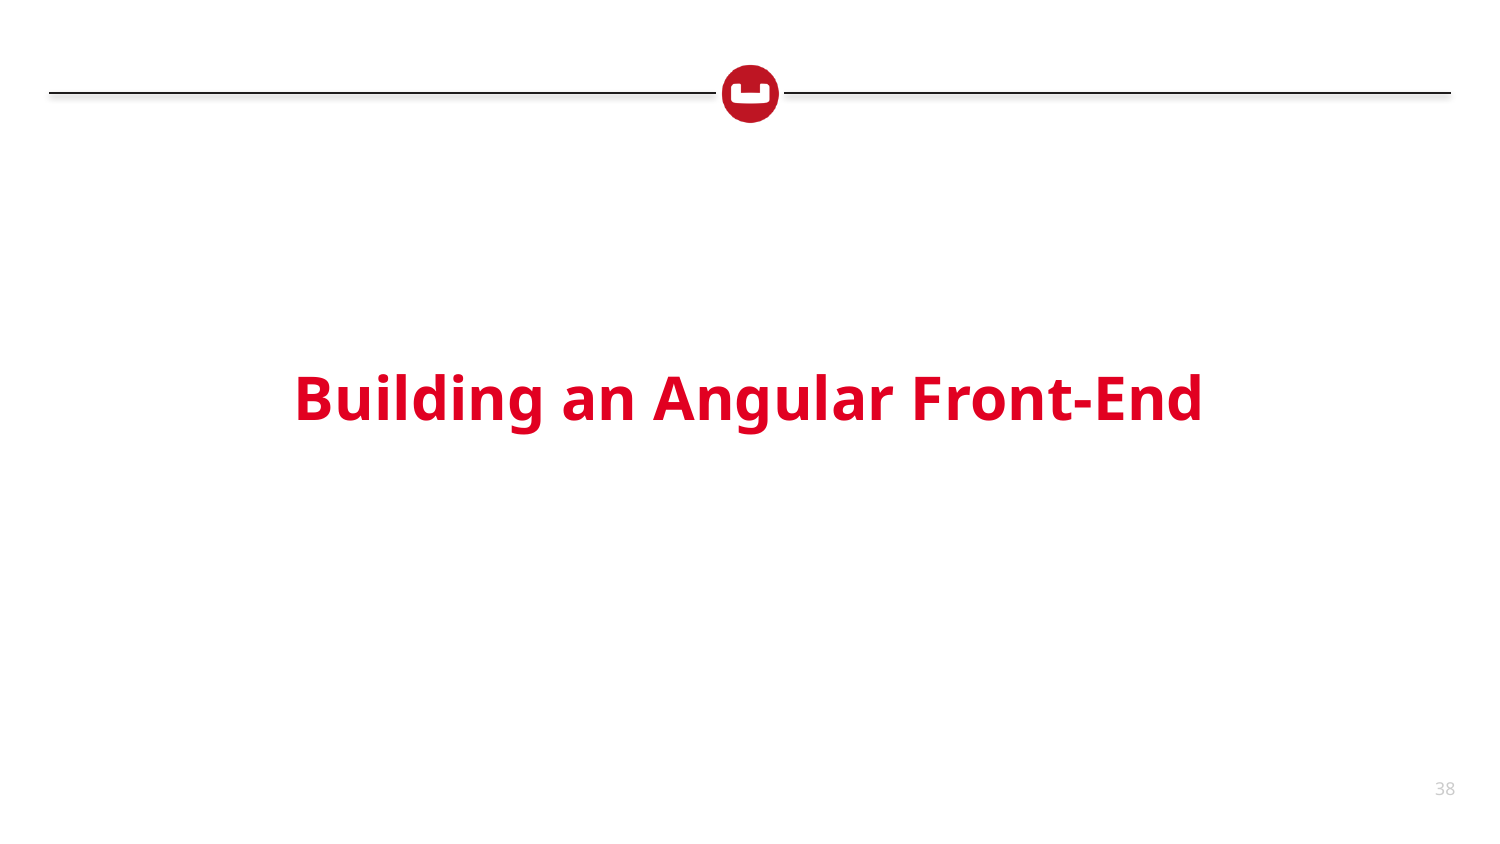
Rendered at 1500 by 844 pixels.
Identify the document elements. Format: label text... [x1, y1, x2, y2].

title Building an Angular Front-End [112, 306, 1388, 488]
picture [720, 63, 780, 124]
